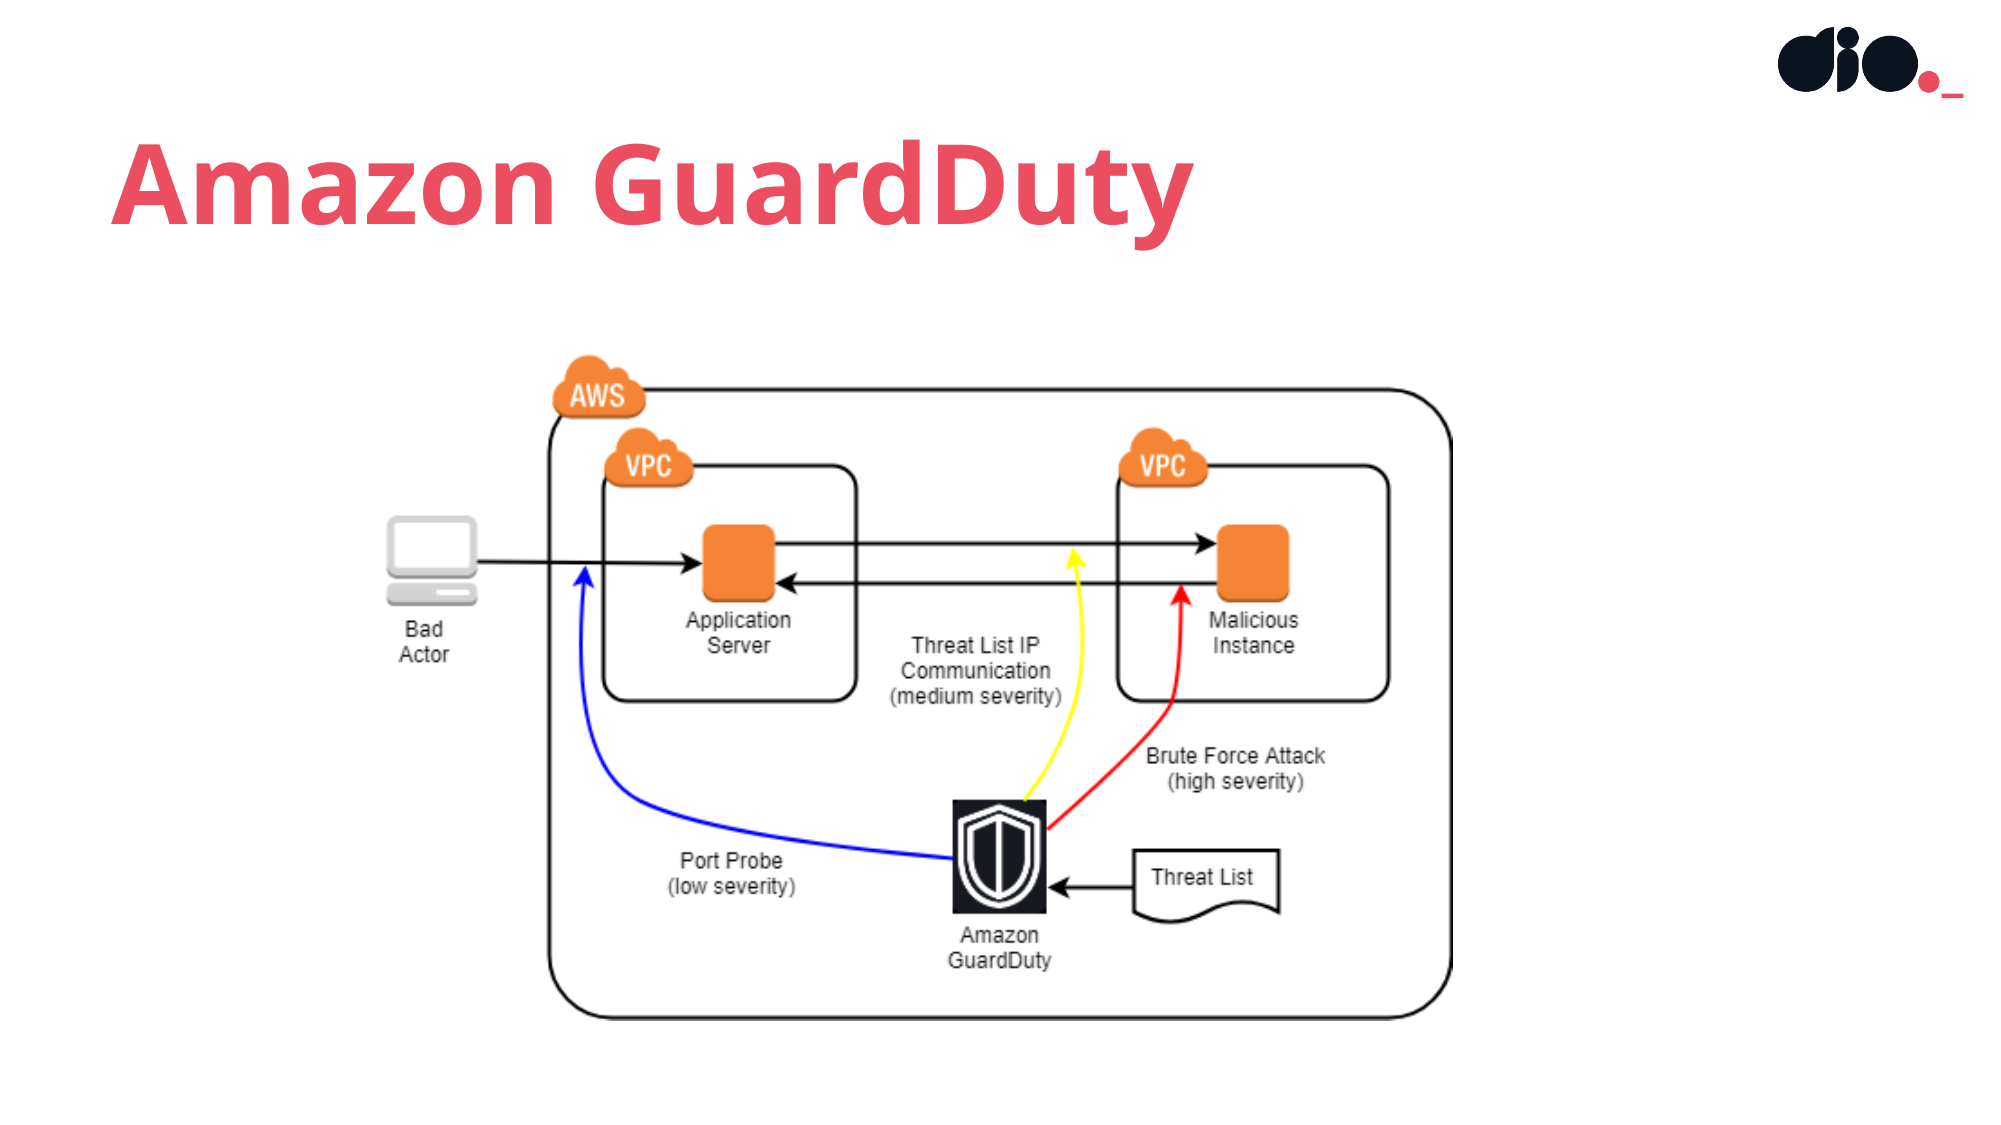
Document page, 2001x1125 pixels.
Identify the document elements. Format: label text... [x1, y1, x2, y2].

text_box Amazon GuardDuty [91, 105, 1966, 237]
picture [1777, 26, 1964, 99]
picture [380, 352, 1453, 1021]
